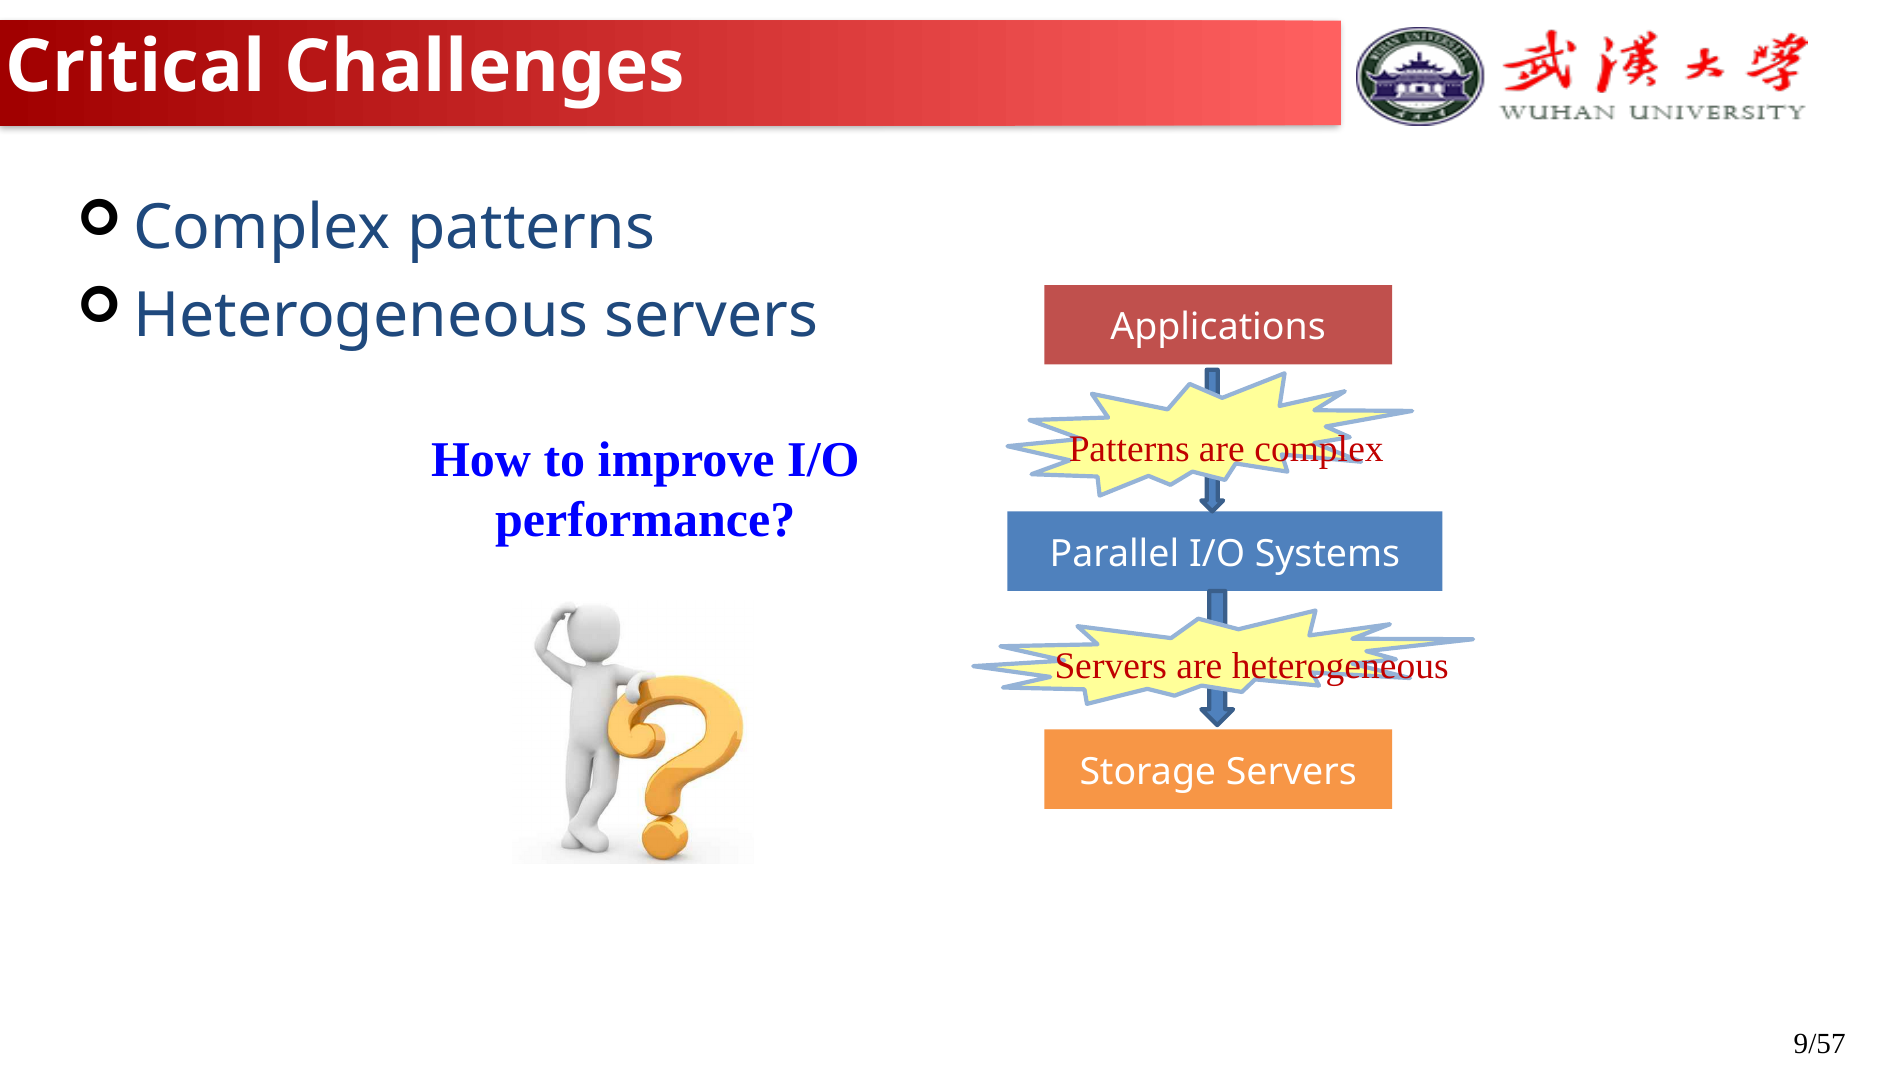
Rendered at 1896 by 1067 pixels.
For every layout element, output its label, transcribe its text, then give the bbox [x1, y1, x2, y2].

picture [1356, 27, 1808, 126]
text_box How to improve I/O performance? [338, 419, 952, 555]
title Critical Challenges [0, 10, 1342, 134]
list Complex patterns Heterogeneous servers [61, 178, 967, 970]
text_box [958, 284, 1495, 810]
picture [512, 600, 755, 865]
